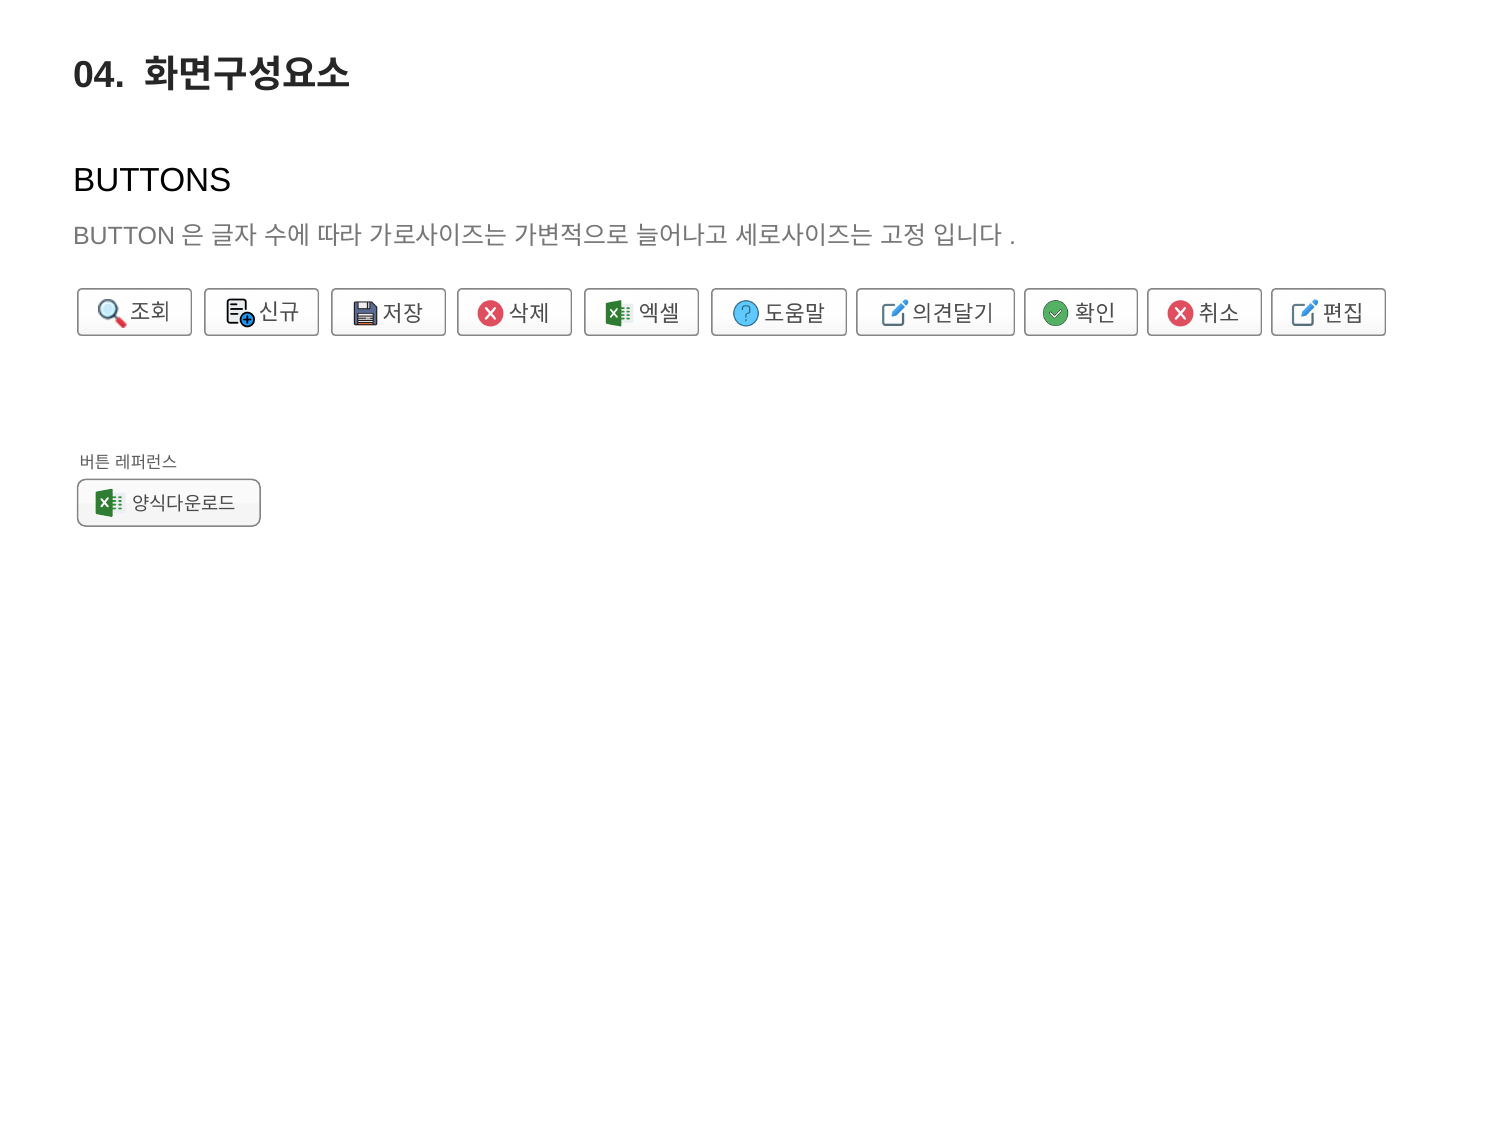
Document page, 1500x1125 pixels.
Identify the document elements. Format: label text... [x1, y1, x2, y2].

text_box [76, 478, 261, 528]
picture [457, 288, 572, 336]
picture [77, 288, 192, 336]
picture [1023, 288, 1139, 336]
picture [1147, 288, 1262, 336]
picture [710, 288, 847, 336]
text_box 04. 화면구성요소 [58, 42, 809, 103]
picture [856, 288, 1015, 336]
picture [331, 288, 446, 336]
picture [584, 288, 699, 336]
text_box 버튼 레퍼런스 [64, 444, 193, 480]
text_box BUTTON은 글자 수에 따라 가로사이즈는 가변적으로 늘어나고 세로사이즈는 고정 입니다. [58, 212, 1338, 257]
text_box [95, 488, 126, 517]
text_box 양식다운로드 [117, 483, 289, 522]
picture [204, 288, 319, 336]
text_box BUTTONS [58, 150, 809, 206]
picture [1271, 288, 1386, 336]
